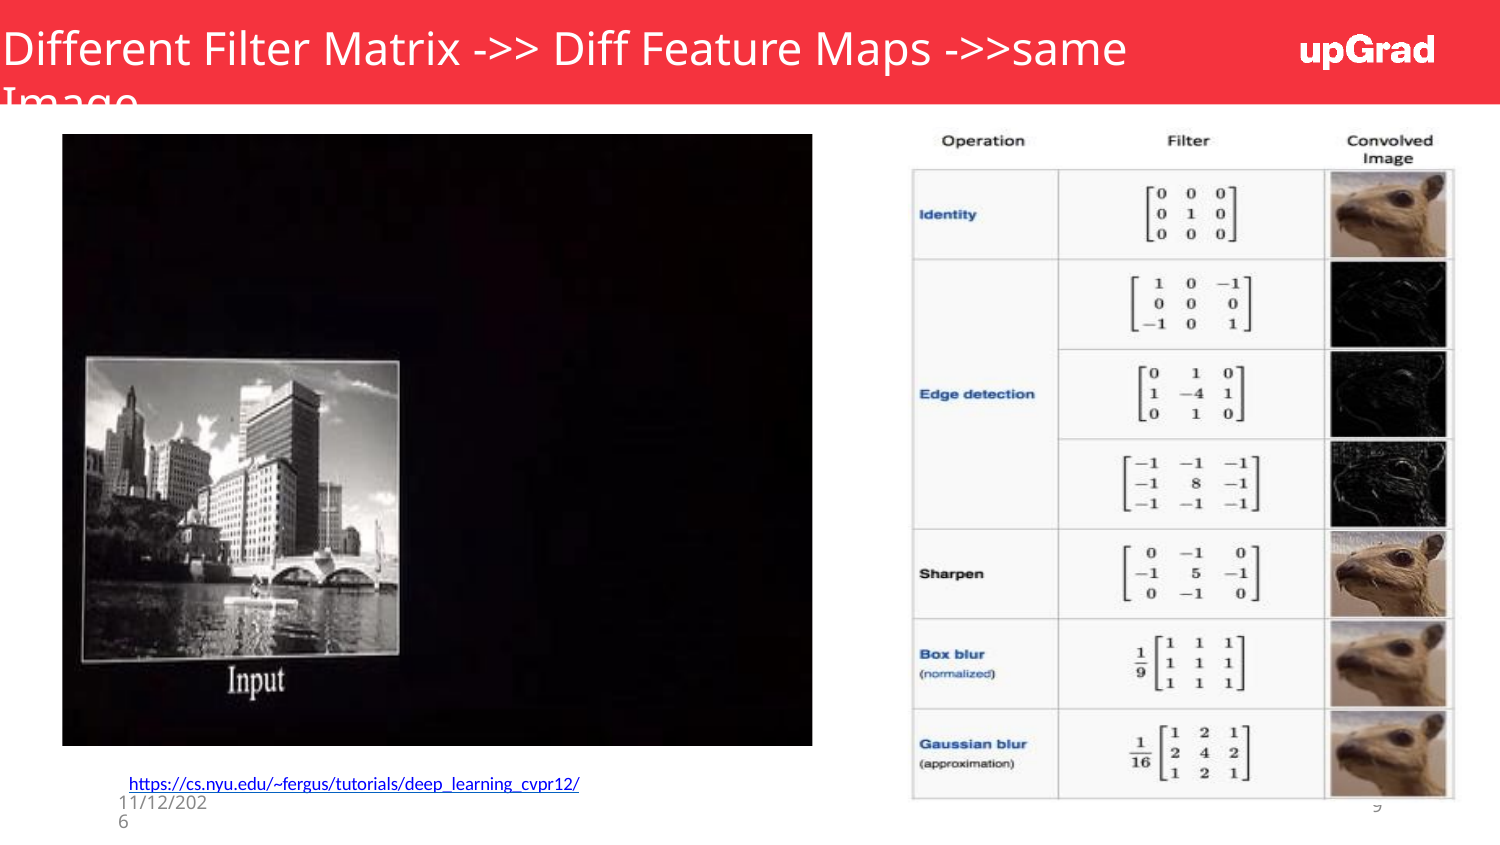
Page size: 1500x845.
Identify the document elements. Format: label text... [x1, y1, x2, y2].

text_box [62, 134, 813, 746]
text_box [907, 127, 1462, 805]
title Different Filter Matrix ->> Diff Feature Maps ->>same Image [0, 17, 1251, 161]
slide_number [116, 791, 217, 819]
text_box https://cs.nyu.edu/~fergus/tutorials/deep_learning_cvpr12/ [111, 759, 699, 803]
text_box 9 [1369, 805, 1385, 816]
picture [1300, 34, 1434, 70]
